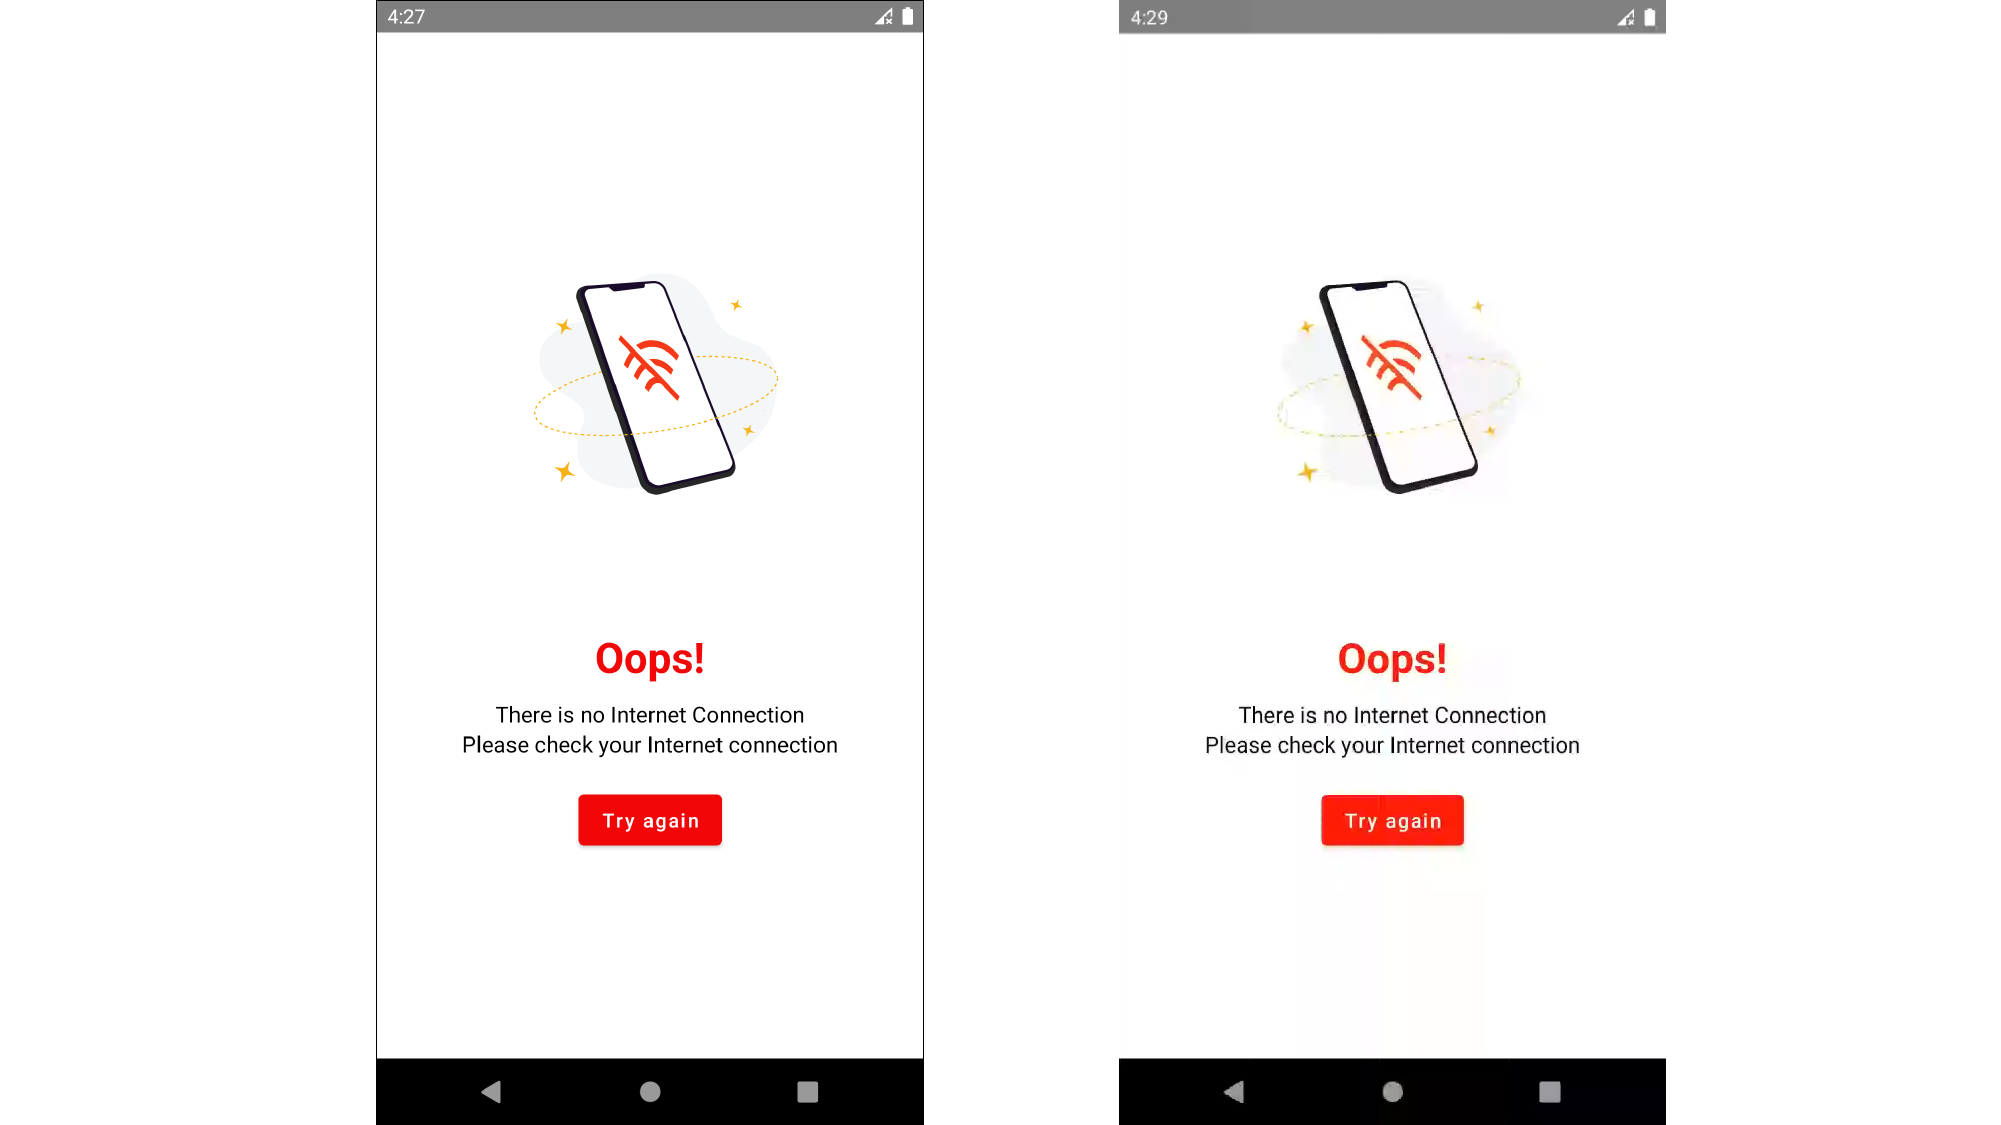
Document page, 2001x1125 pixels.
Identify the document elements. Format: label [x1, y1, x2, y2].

text_box [1119, 0, 1667, 1125]
picture [376, 0, 924, 1125]
